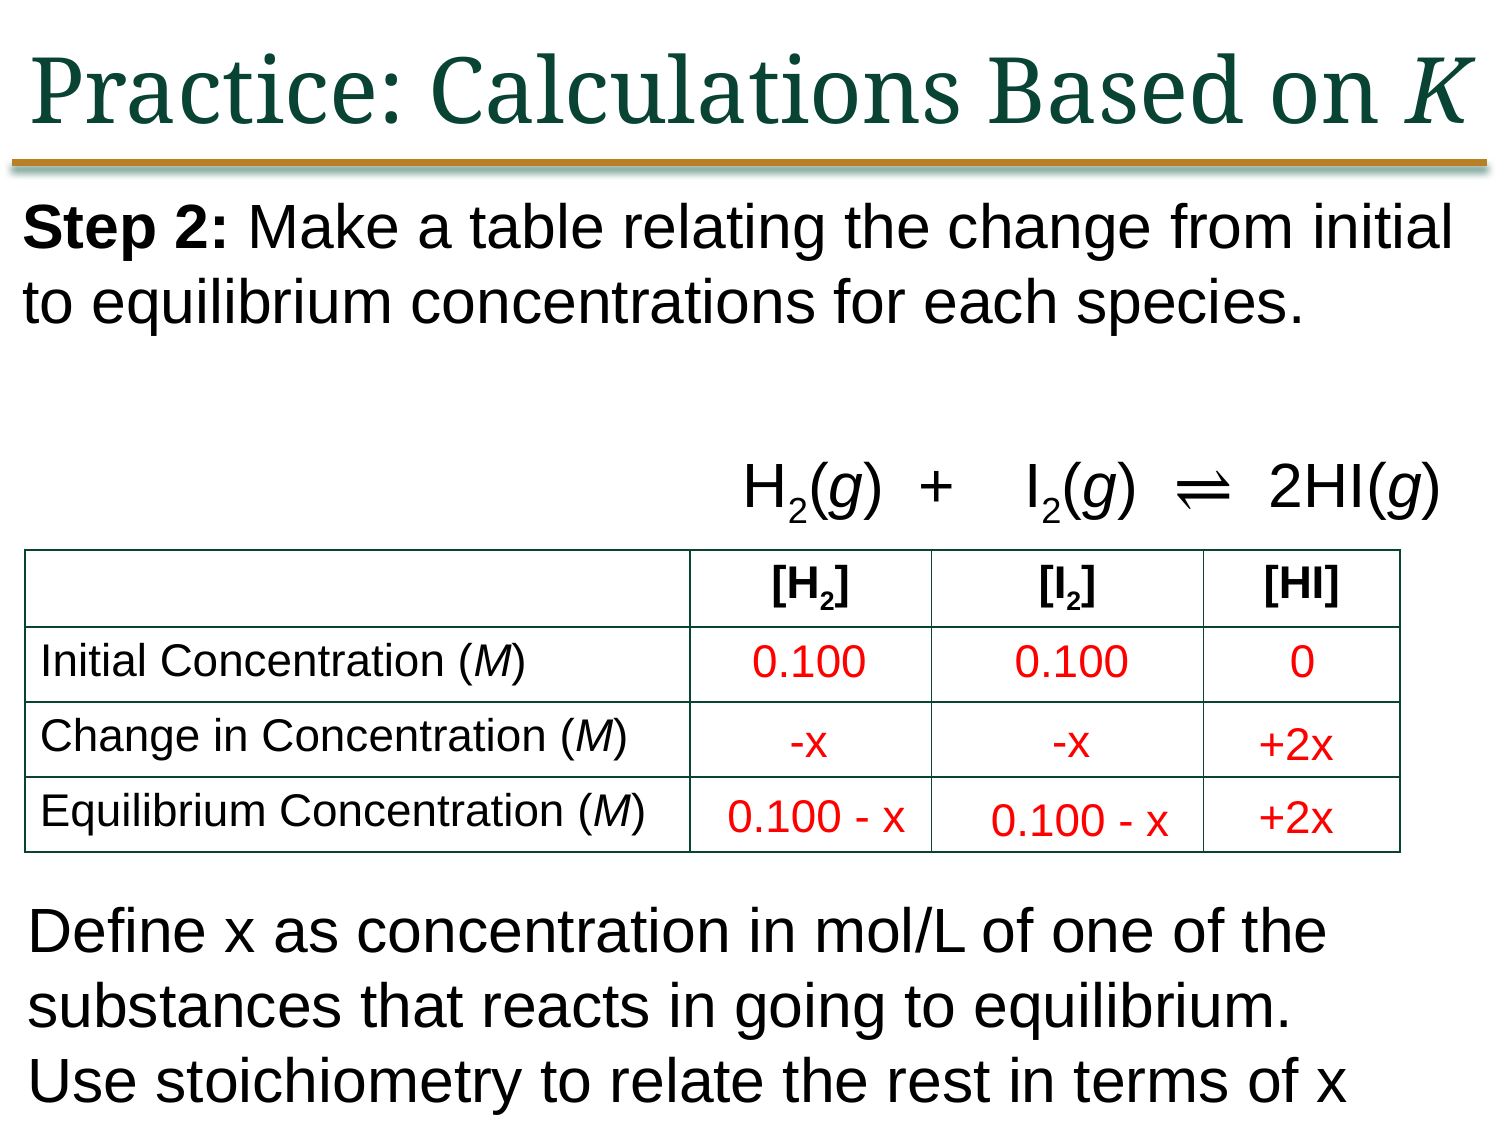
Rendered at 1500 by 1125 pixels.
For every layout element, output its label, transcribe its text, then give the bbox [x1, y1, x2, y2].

table_cell Change in Concentration (M) [26, 703, 689, 776]
table_cell [932, 628, 1203, 701]
text_box Step 2: Make a table relating the change from initial to equilibrium concentrations for each species. [7, 178, 1493, 344]
text_box -x [1037, 704, 1188, 774]
text_box 0.100 [999, 623, 1150, 694]
table_cell [932, 778, 1203, 851]
text_box Practice: Calculations Based on K [0, 24, 1500, 175]
table_header [HI] [1204, 551, 1399, 626]
table_cell [691, 703, 931, 776]
text_box -x [774, 704, 925, 774]
text_box +2x [1243, 707, 1357, 777]
table_header [H2] [691, 551, 931, 626]
text_box 0 [1274, 623, 1338, 694]
table_cell [1204, 628, 1399, 701]
table_header [I2] [932, 551, 1203, 626]
table_cell [932, 703, 1203, 776]
table_cell Equilibrium Concentration (M) [26, 778, 689, 851]
text_box +2x [1243, 780, 1357, 851]
text_box Define x as concentration in mol/L of one of the substances that reacts in going to equilibrium. Use stoichiometry to relate the rest in terms of x [12, 882, 1498, 1123]
table_cell [691, 628, 931, 701]
table_cell [691, 778, 931, 851]
text_box 0.100 - x [976, 783, 1210, 853]
table_cell [1204, 778, 1399, 851]
table_cell [1204, 703, 1399, 776]
text_box H2(g) + I2(g) ⇌ 2HI(g) [727, 437, 1458, 538]
text_box 0.100 [737, 623, 888, 694]
text_box 0.100 - x [712, 779, 946, 849]
table_cell Initial Concentration (M) [26, 628, 689, 701]
table_header [26, 551, 689, 626]
